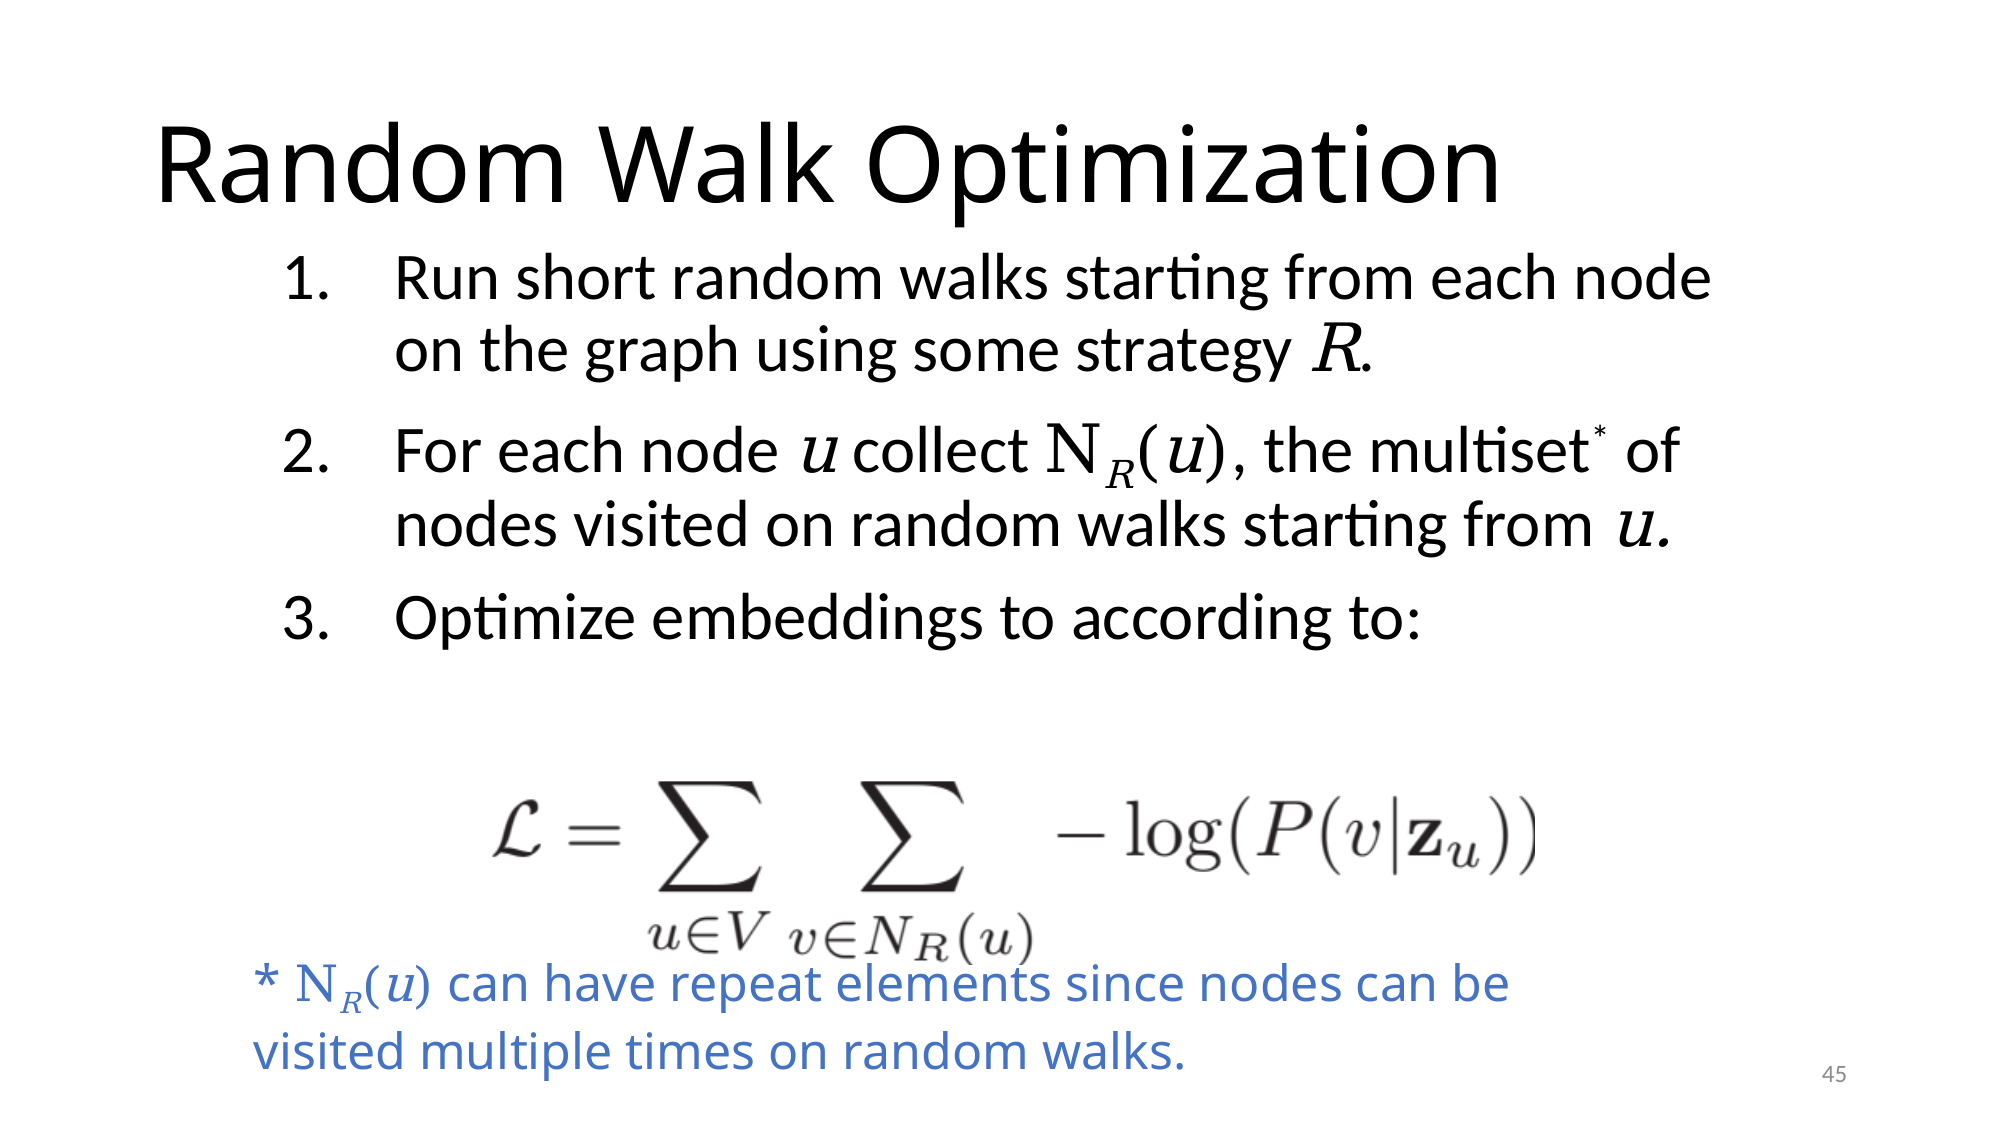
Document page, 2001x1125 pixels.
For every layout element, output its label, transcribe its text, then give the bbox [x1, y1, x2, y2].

title Random Walk Optimization [137, 59, 1863, 278]
slide_number 45 [1412, 1042, 1863, 1103]
text_box * NR(u) can have repeat elements since nodes can be visited multiple times on random walks. [239, 936, 1673, 1073]
list Run short random walks starting from each node on the graph using some strategy R. For each node u collect NR(u), the multiset* of nodes visited on random walks starting from u. Optimize embeddings to according to: [266, 234, 1734, 896]
picture [491, 780, 1535, 965]
